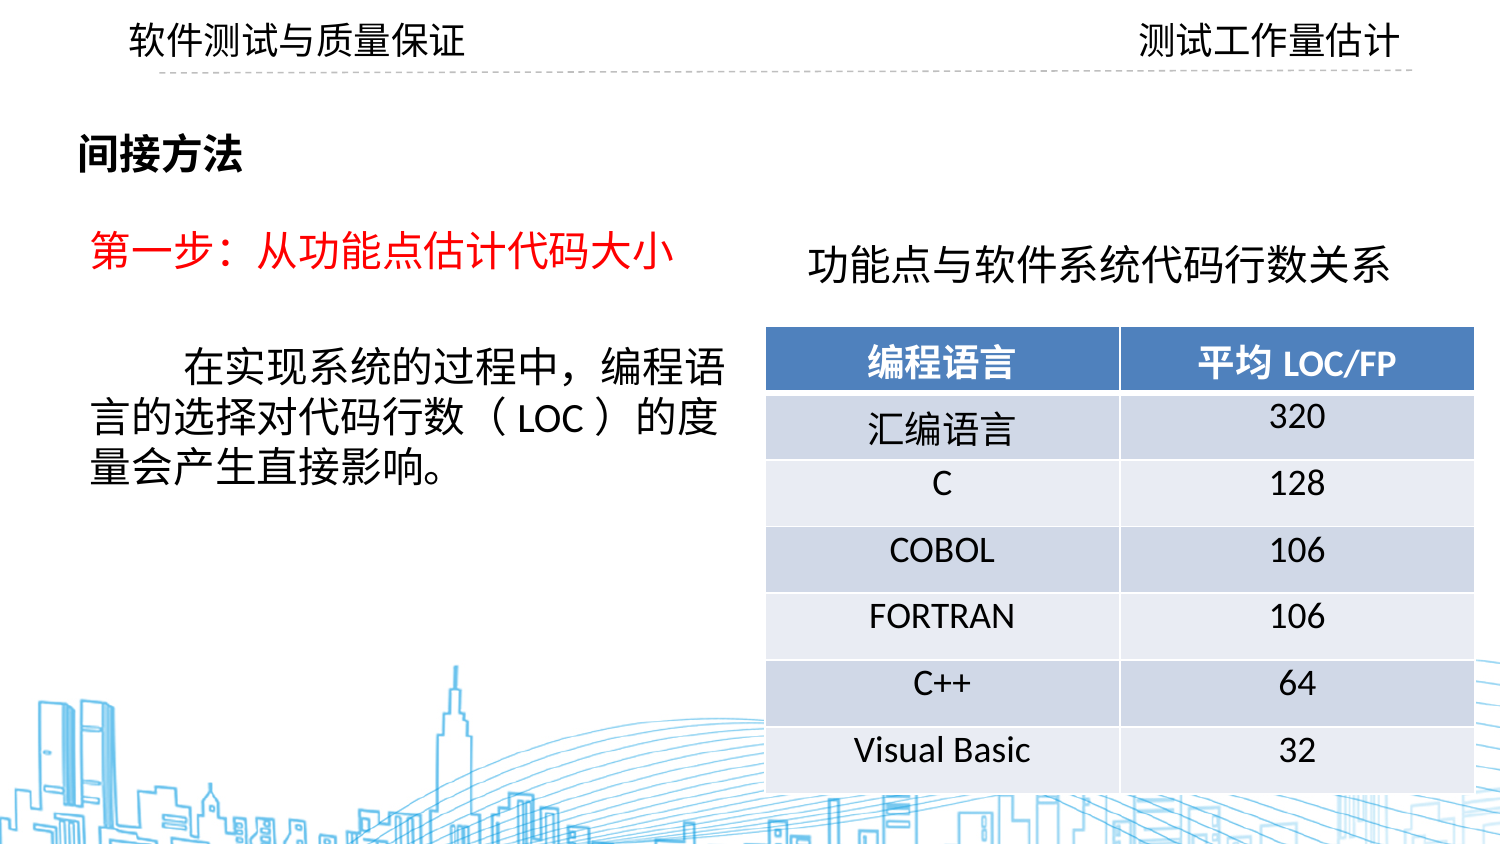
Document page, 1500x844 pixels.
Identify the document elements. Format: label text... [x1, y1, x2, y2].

table_header 编程语言 [766, 327, 1119, 390]
table_cell 320 [1121, 396, 1474, 459]
table_cell C [766, 461, 1119, 526]
table_cell COBOL [766, 527, 1119, 592]
table_cell C++ [766, 661, 1119, 726]
table_cell 128 [1121, 461, 1474, 526]
table_cell FORTRAN [766, 594, 1119, 659]
table_cell Visual Basic [766, 728, 1119, 793]
picture [0, 0, 1500, 844]
text_box 间接方法 [62, 120, 1126, 186]
list 第一步：从功能点估计代码大小 在实现系统的过程中，编程语言的选择对代码行数（LOC）的度量会产生直接影响。 [74, 217, 767, 752]
text_box 软件测试与质量保证 [74, 9, 520, 70]
table_cell 汇编语言 [766, 396, 1119, 459]
table_cell 64 [1121, 661, 1474, 726]
text_box 功能点与软件系统代码行数关系 [792, 231, 1447, 297]
table_header 平均LOC/FP [1121, 327, 1474, 390]
table_cell 106 [1121, 527, 1474, 592]
table_cell 106 [1121, 594, 1474, 659]
text_box 测试工作量估计 [1123, 9, 1500, 70]
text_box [159, 69, 1417, 74]
table_cell 32 [1121, 728, 1474, 793]
